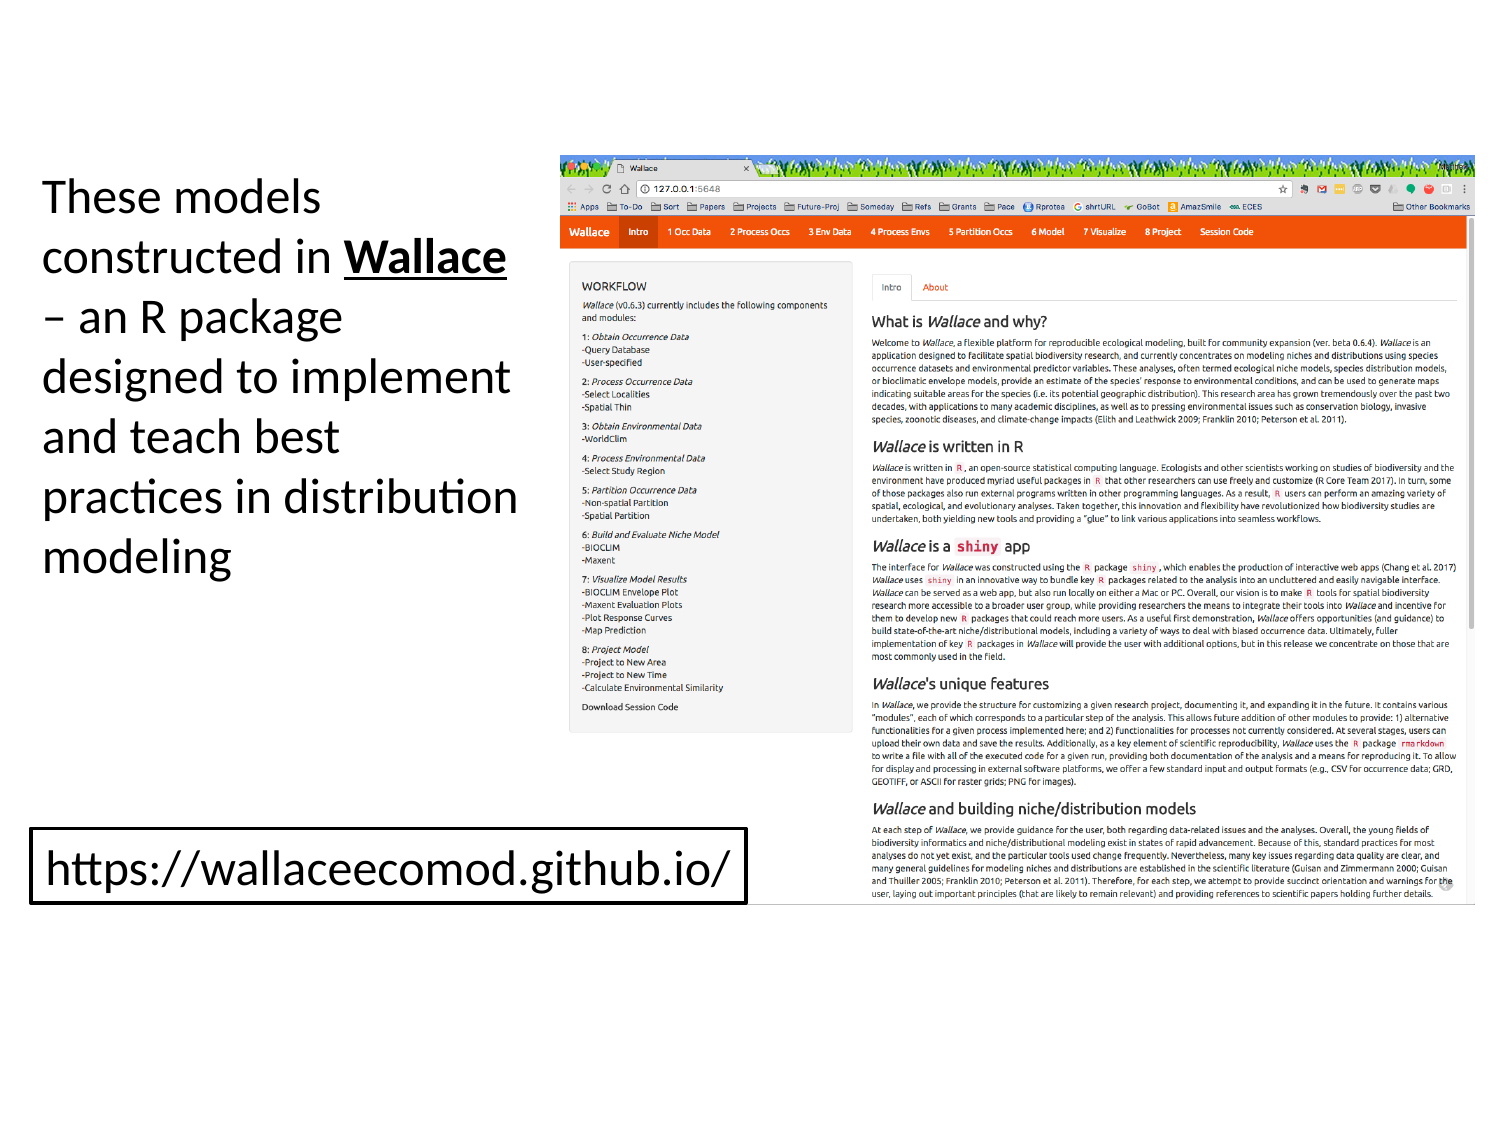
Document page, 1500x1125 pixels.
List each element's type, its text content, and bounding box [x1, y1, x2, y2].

text_box These models constructed in Wallace – an R package designed to implement and teach best practices in distribution modeling [27, 155, 538, 651]
text_box https://wallaceecomod.github.io/ [30, 828, 560, 904]
picture [560, 155, 1475, 905]
